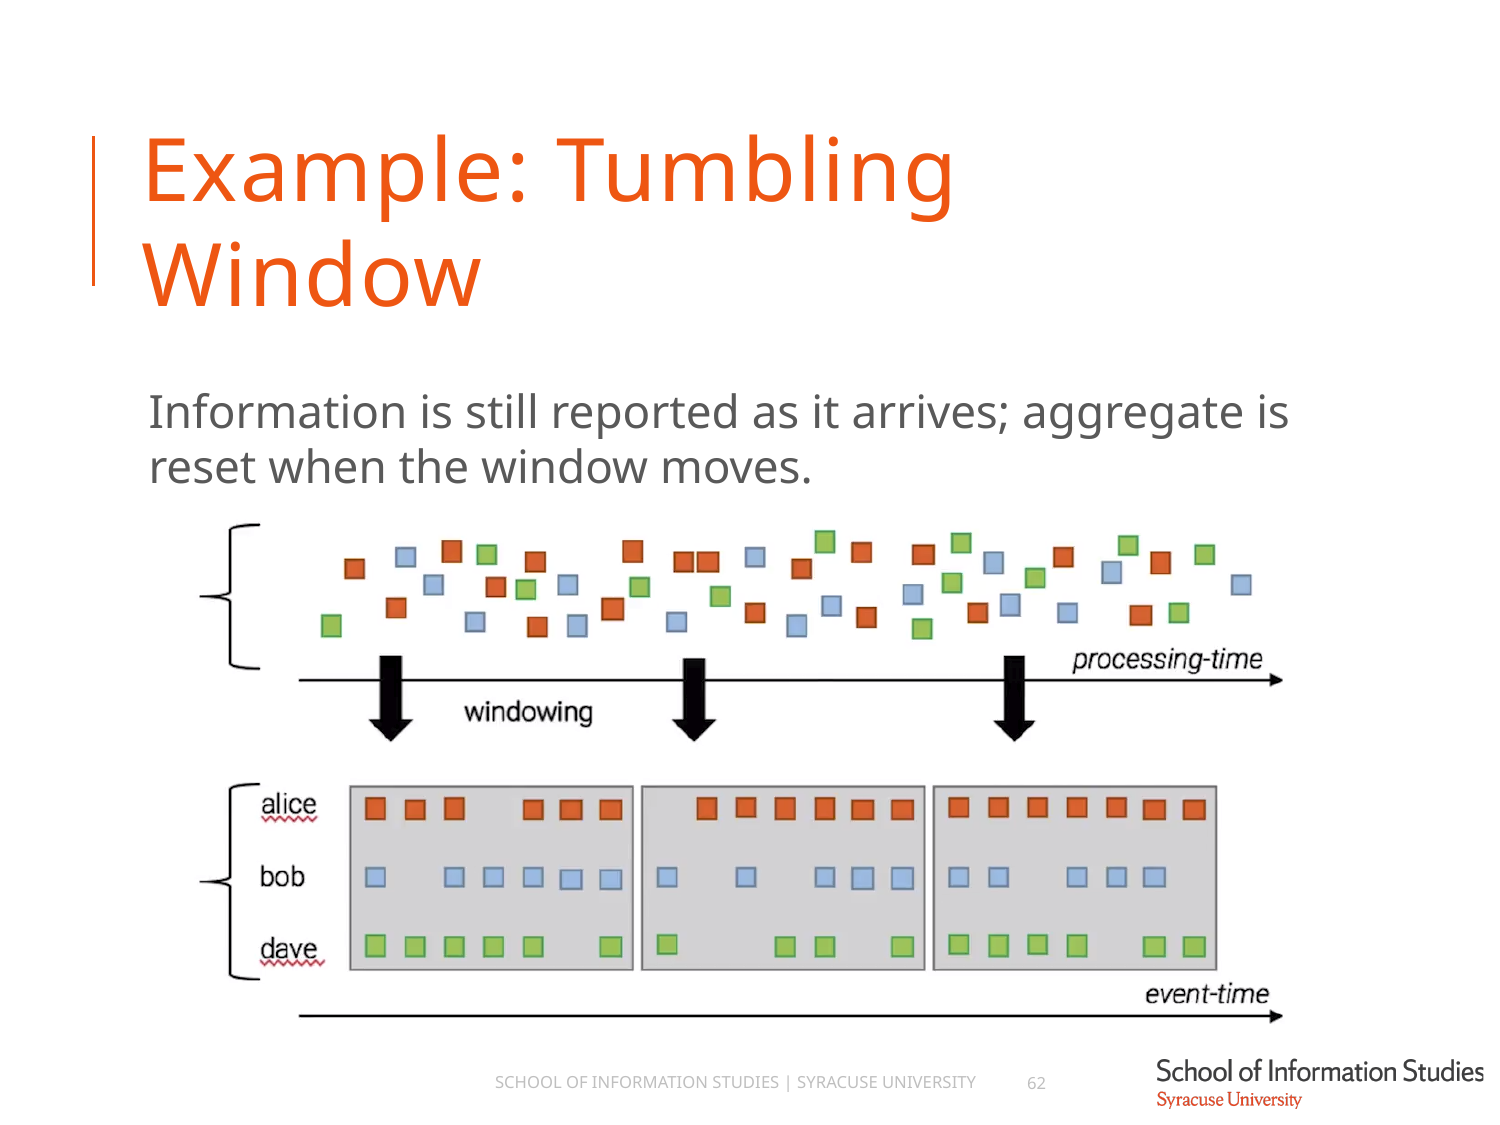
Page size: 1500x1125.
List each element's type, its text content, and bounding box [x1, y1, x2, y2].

footer School of Information Studies | Syracuse University [283, 1061, 993, 1106]
list Information is still reported as it arrives; aggregate is reset when the window moves. [126, 375, 1322, 482]
picture [193, 496, 1307, 1036]
title Example: Tumbling Window [126, 96, 1322, 342]
slide_number 62 [1012, 1061, 1149, 1107]
